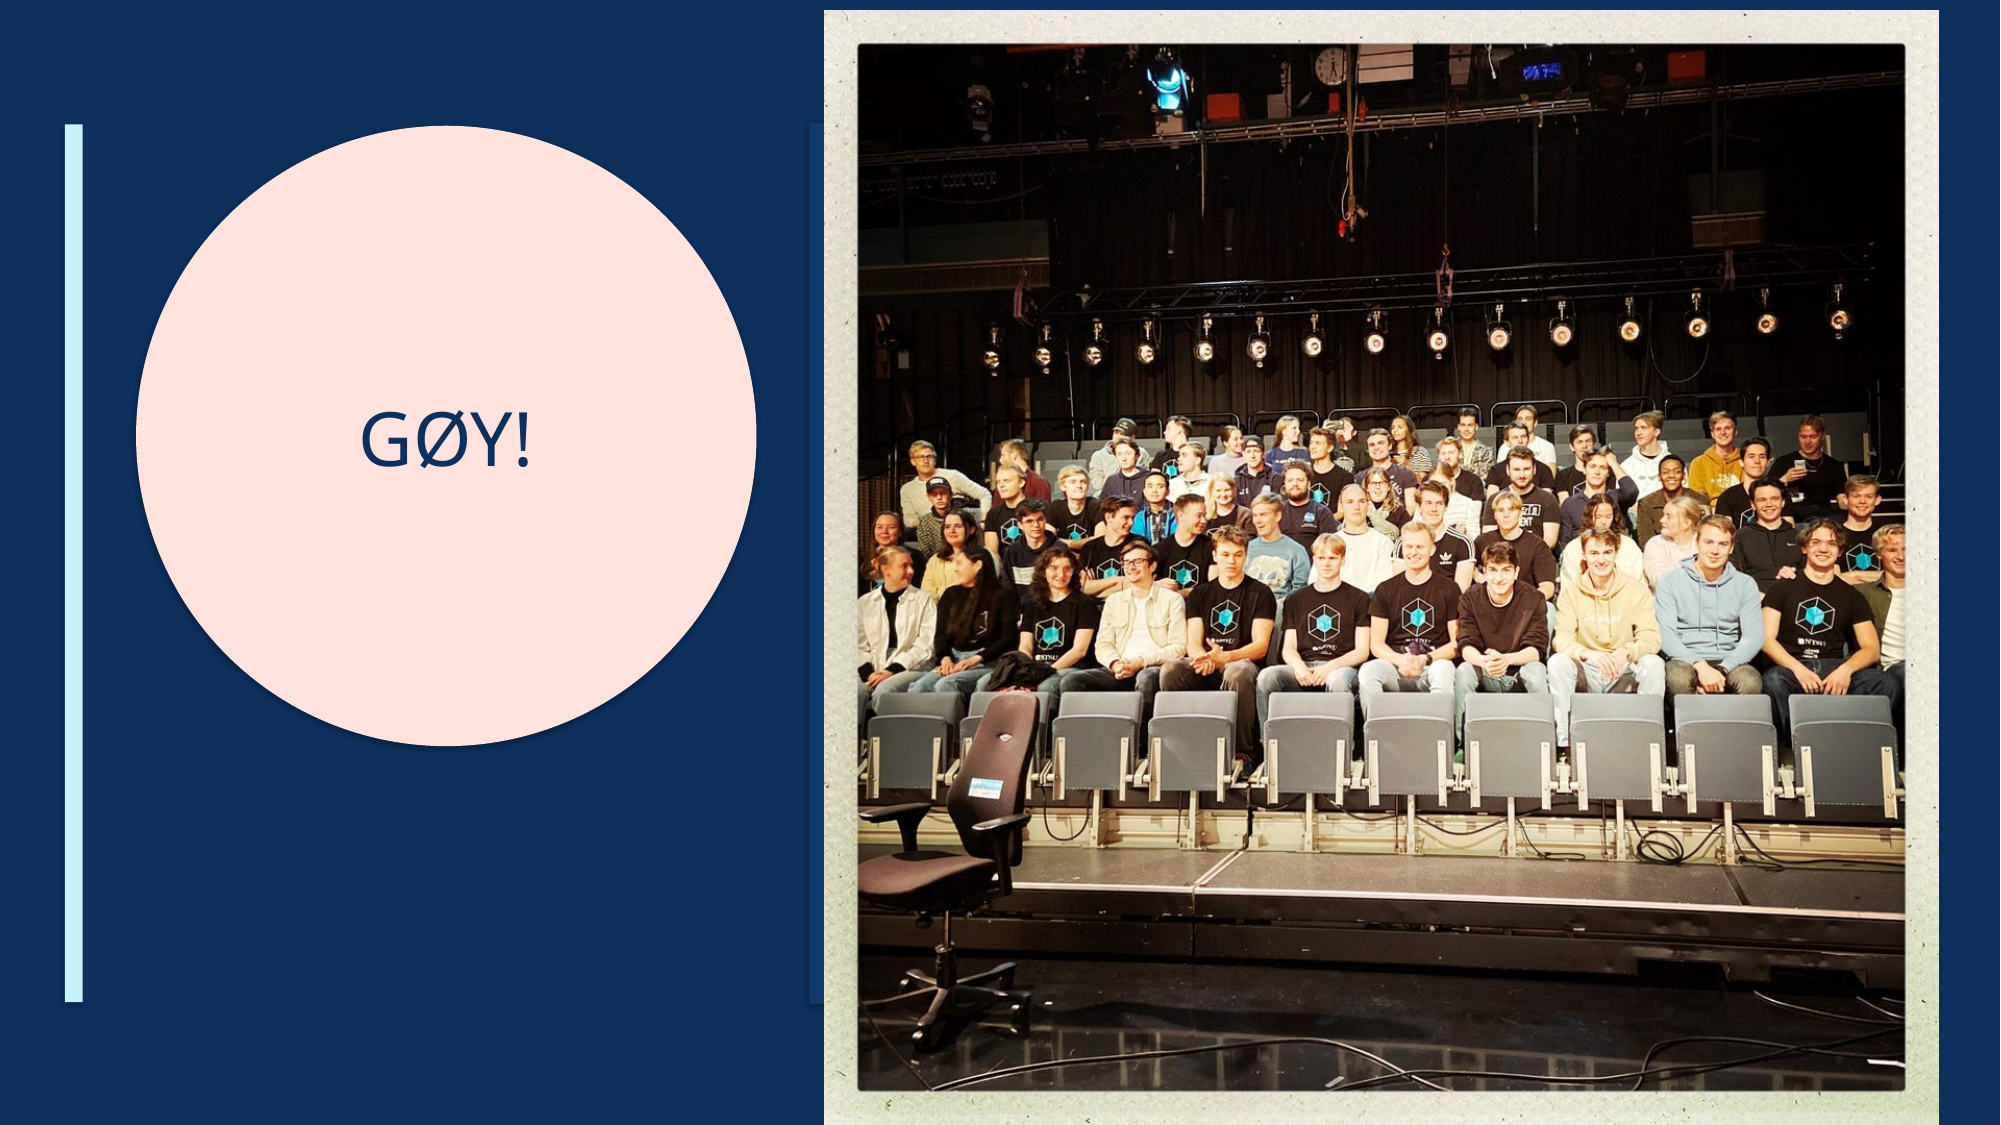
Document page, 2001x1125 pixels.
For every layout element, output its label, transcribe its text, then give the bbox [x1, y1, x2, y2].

title GØY! [212, 258, 680, 614]
picture [823, 10, 1940, 1125]
